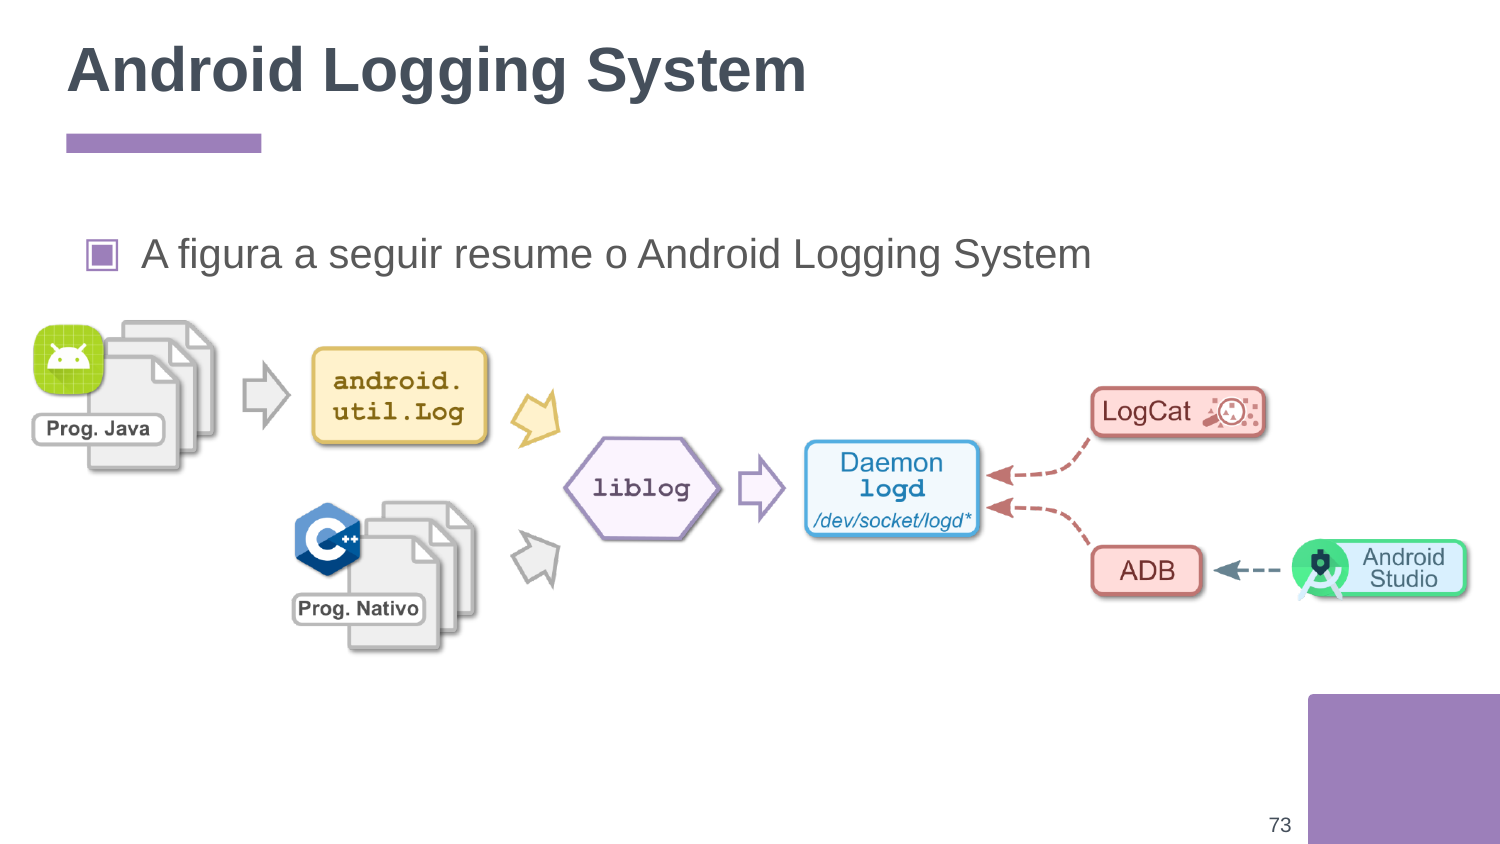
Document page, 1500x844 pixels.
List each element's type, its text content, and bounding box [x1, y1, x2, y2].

slide_number ‹#› [1216, 791, 1307, 844]
picture [24, 316, 1476, 663]
title Android Logging System [51, 0, 1449, 134]
list A figura a seguir resume o Android Logging System [51, 204, 1449, 292]
